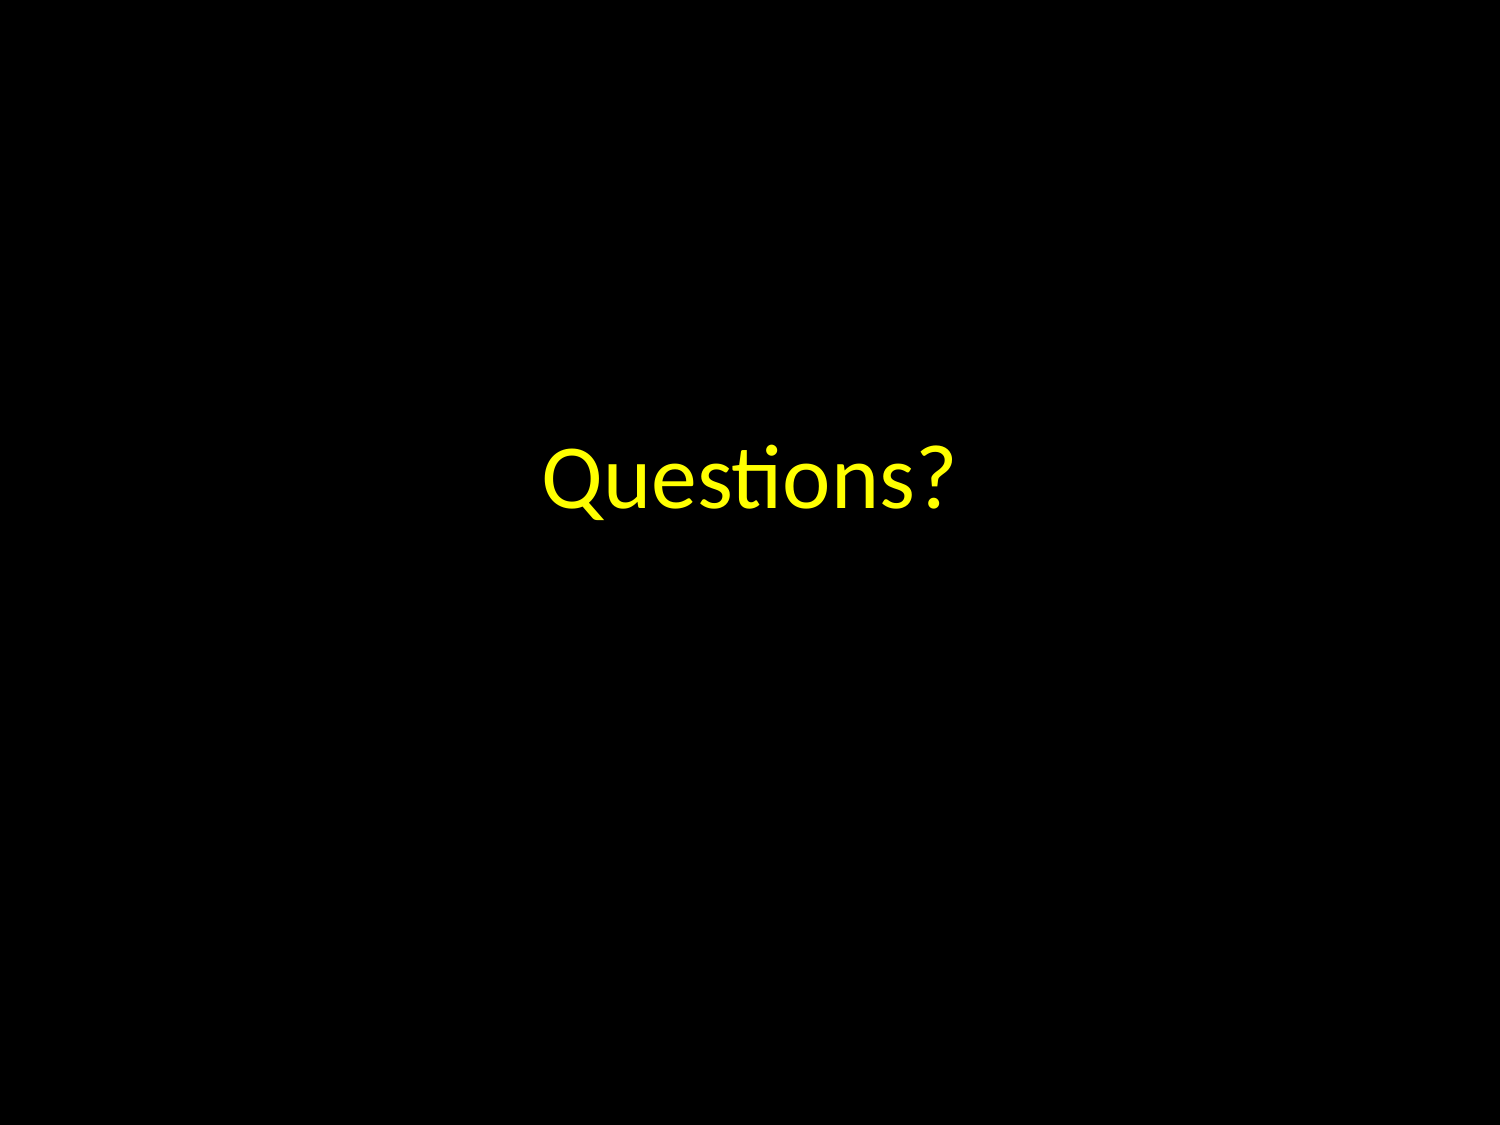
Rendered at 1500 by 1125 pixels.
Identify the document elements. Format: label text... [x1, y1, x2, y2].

title Questions? [75, 378, 1425, 566]
